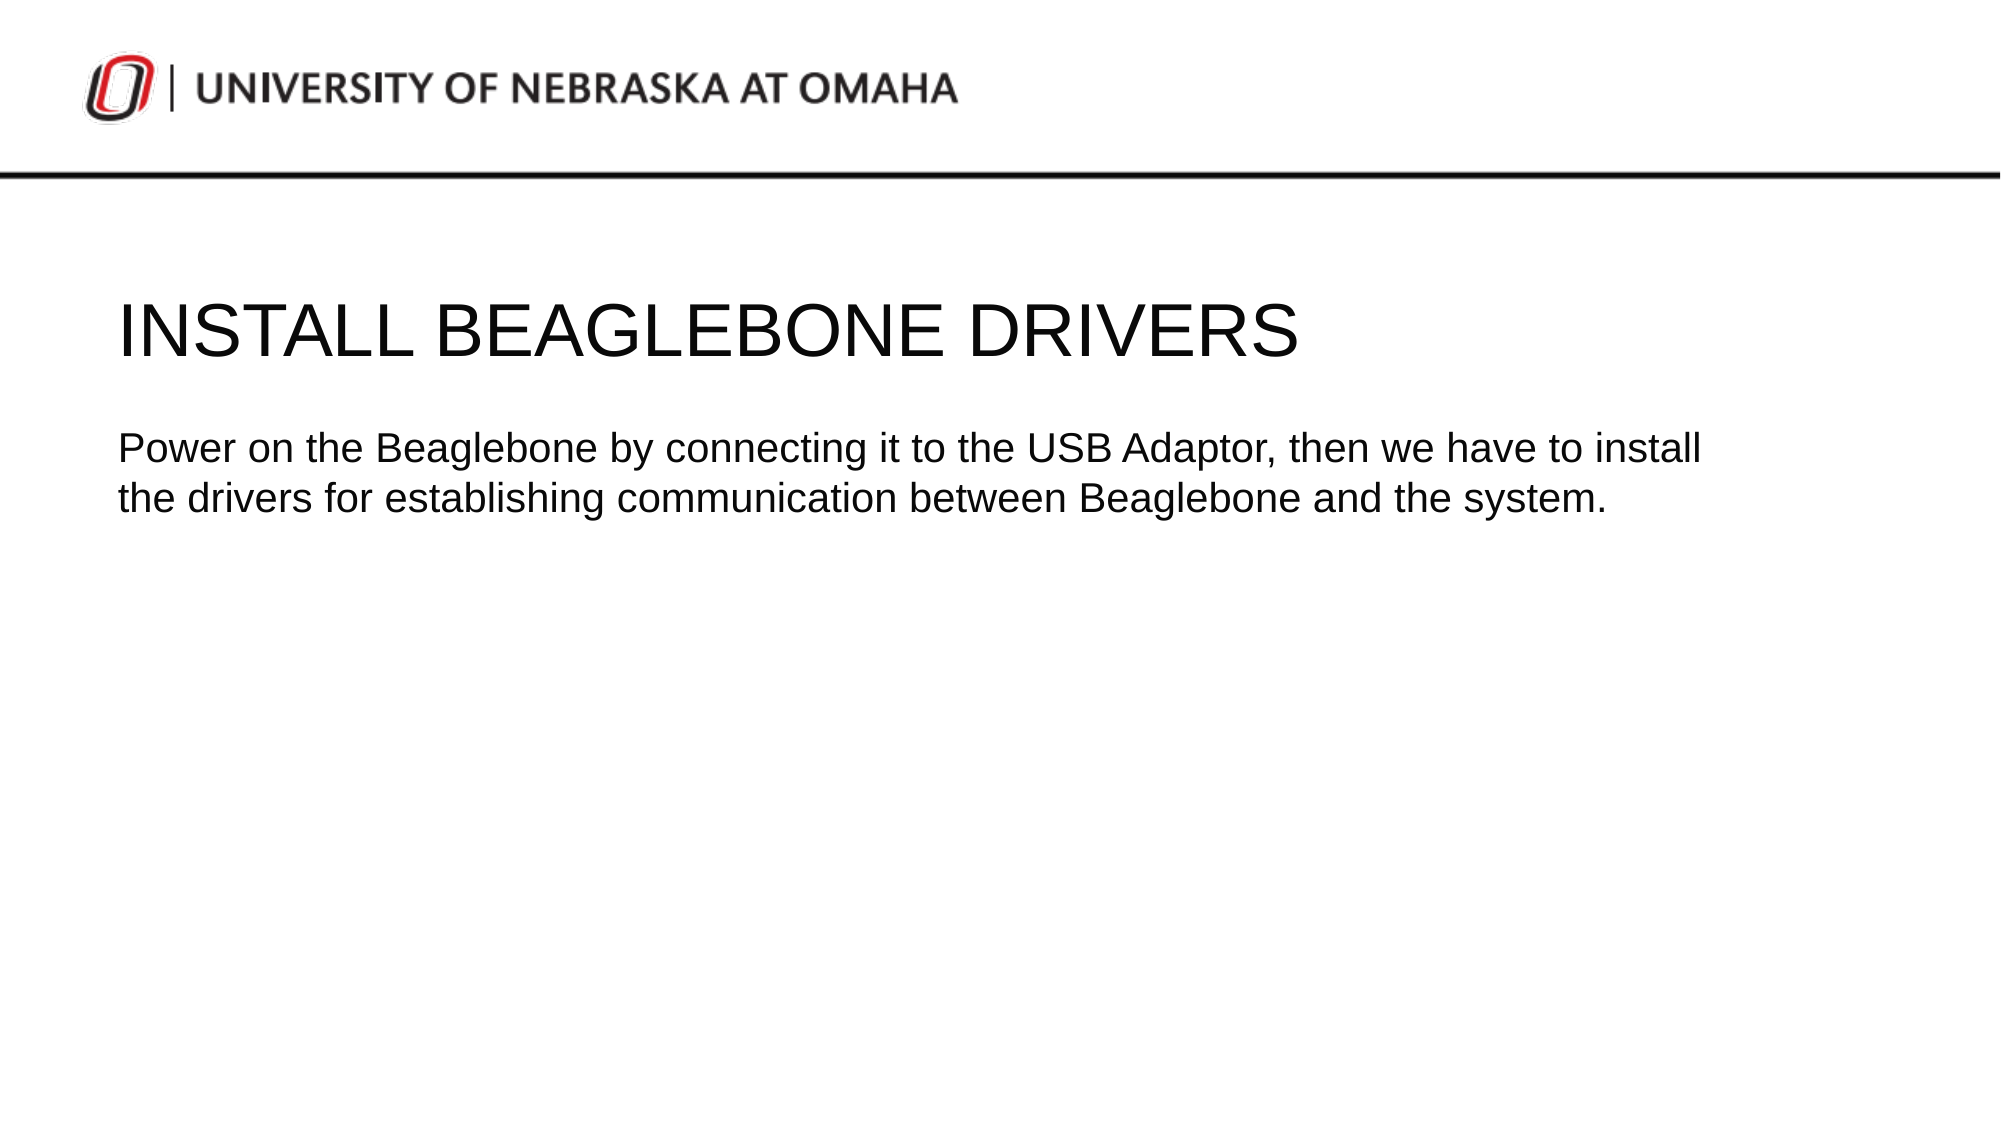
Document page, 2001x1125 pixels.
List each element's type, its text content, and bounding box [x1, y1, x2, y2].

text_box INSTALL BEAGLEBONE DRIVERS Power on the Beaglebone by connecting it to the USB Adaptor, then we have to install the drivers for establishing communication between Beaglebone and the system. [103, 273, 1767, 779]
